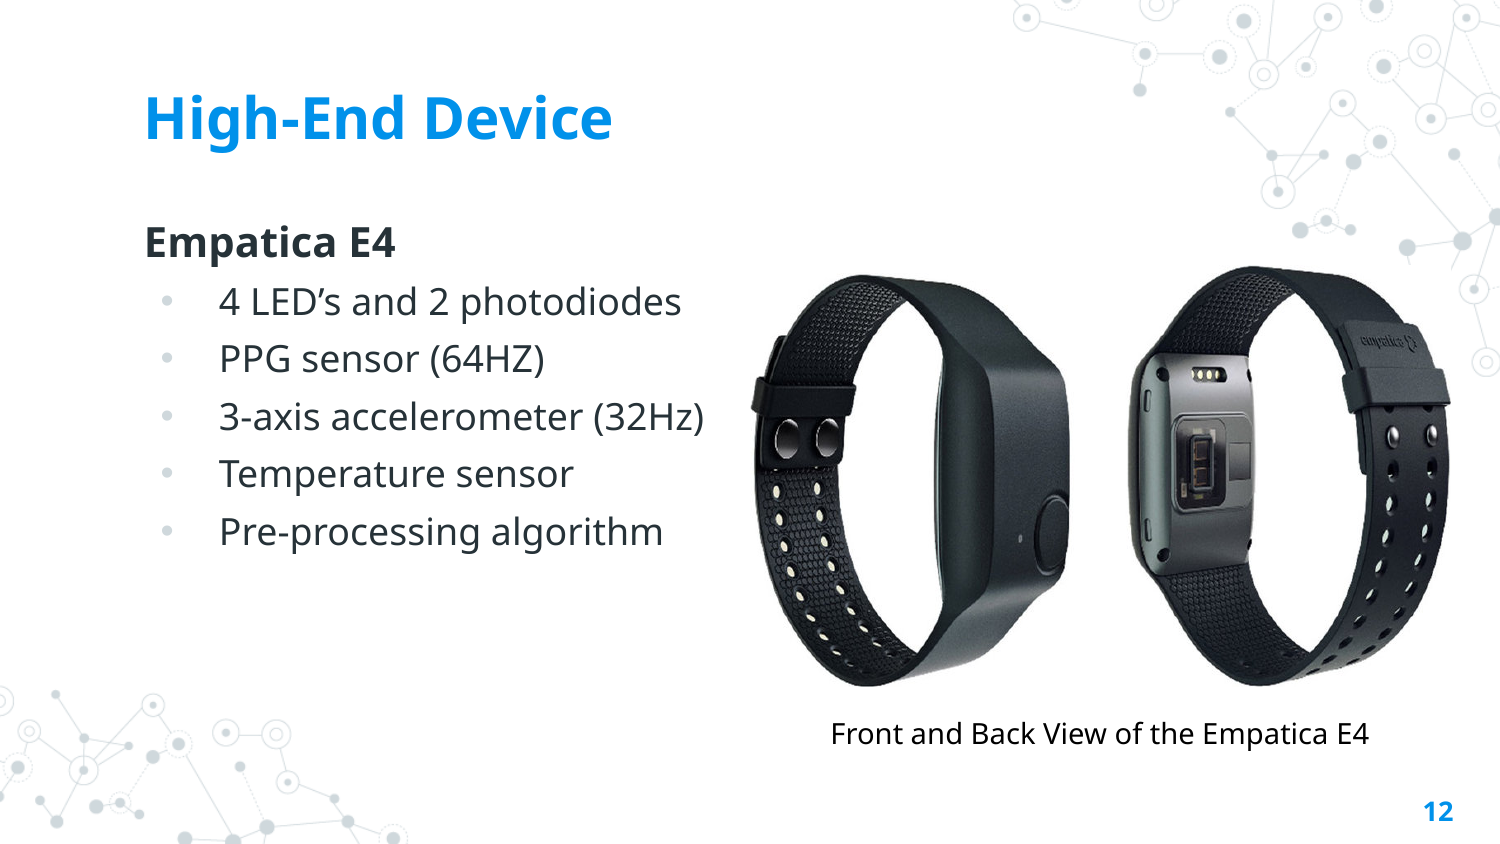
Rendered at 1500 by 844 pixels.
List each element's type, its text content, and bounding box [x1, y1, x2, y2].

slide_number 12 [1378, 779, 1469, 844]
picture [0, 0, 1500, 844]
title High-End Device [128, 50, 1372, 166]
list Empatica E4 4 LED’s and 2 photodiodes PPG sensor (64HZ) 3-axis accelerometer (32Hz) Temperature sensor Pre-processing algorithm [128, 200, 732, 812]
text_box Front and Back View of the Empatica E4 [815, 707, 1385, 758]
